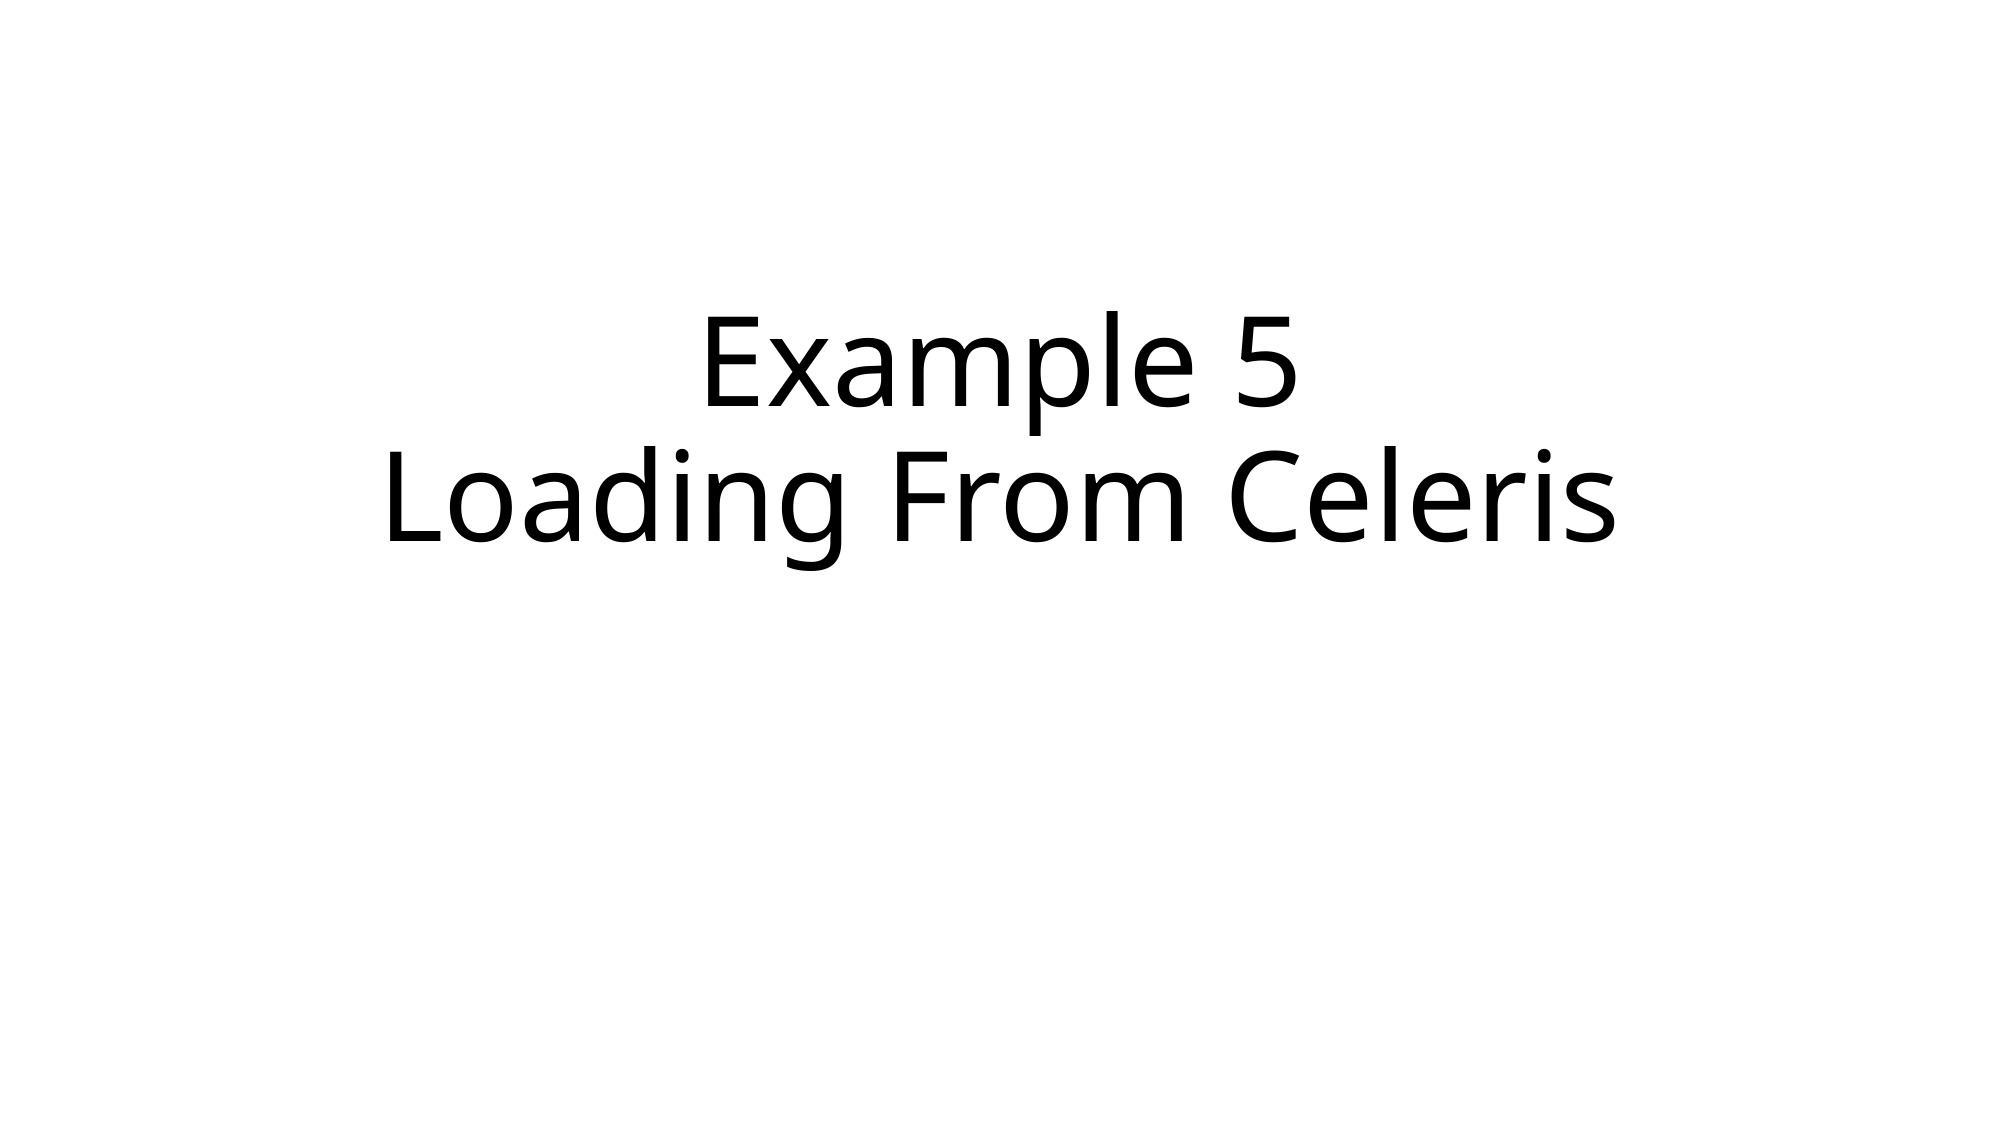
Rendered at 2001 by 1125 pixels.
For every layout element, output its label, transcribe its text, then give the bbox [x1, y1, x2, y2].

title Example 5 Loading From Celeris [249, 184, 1750, 576]
